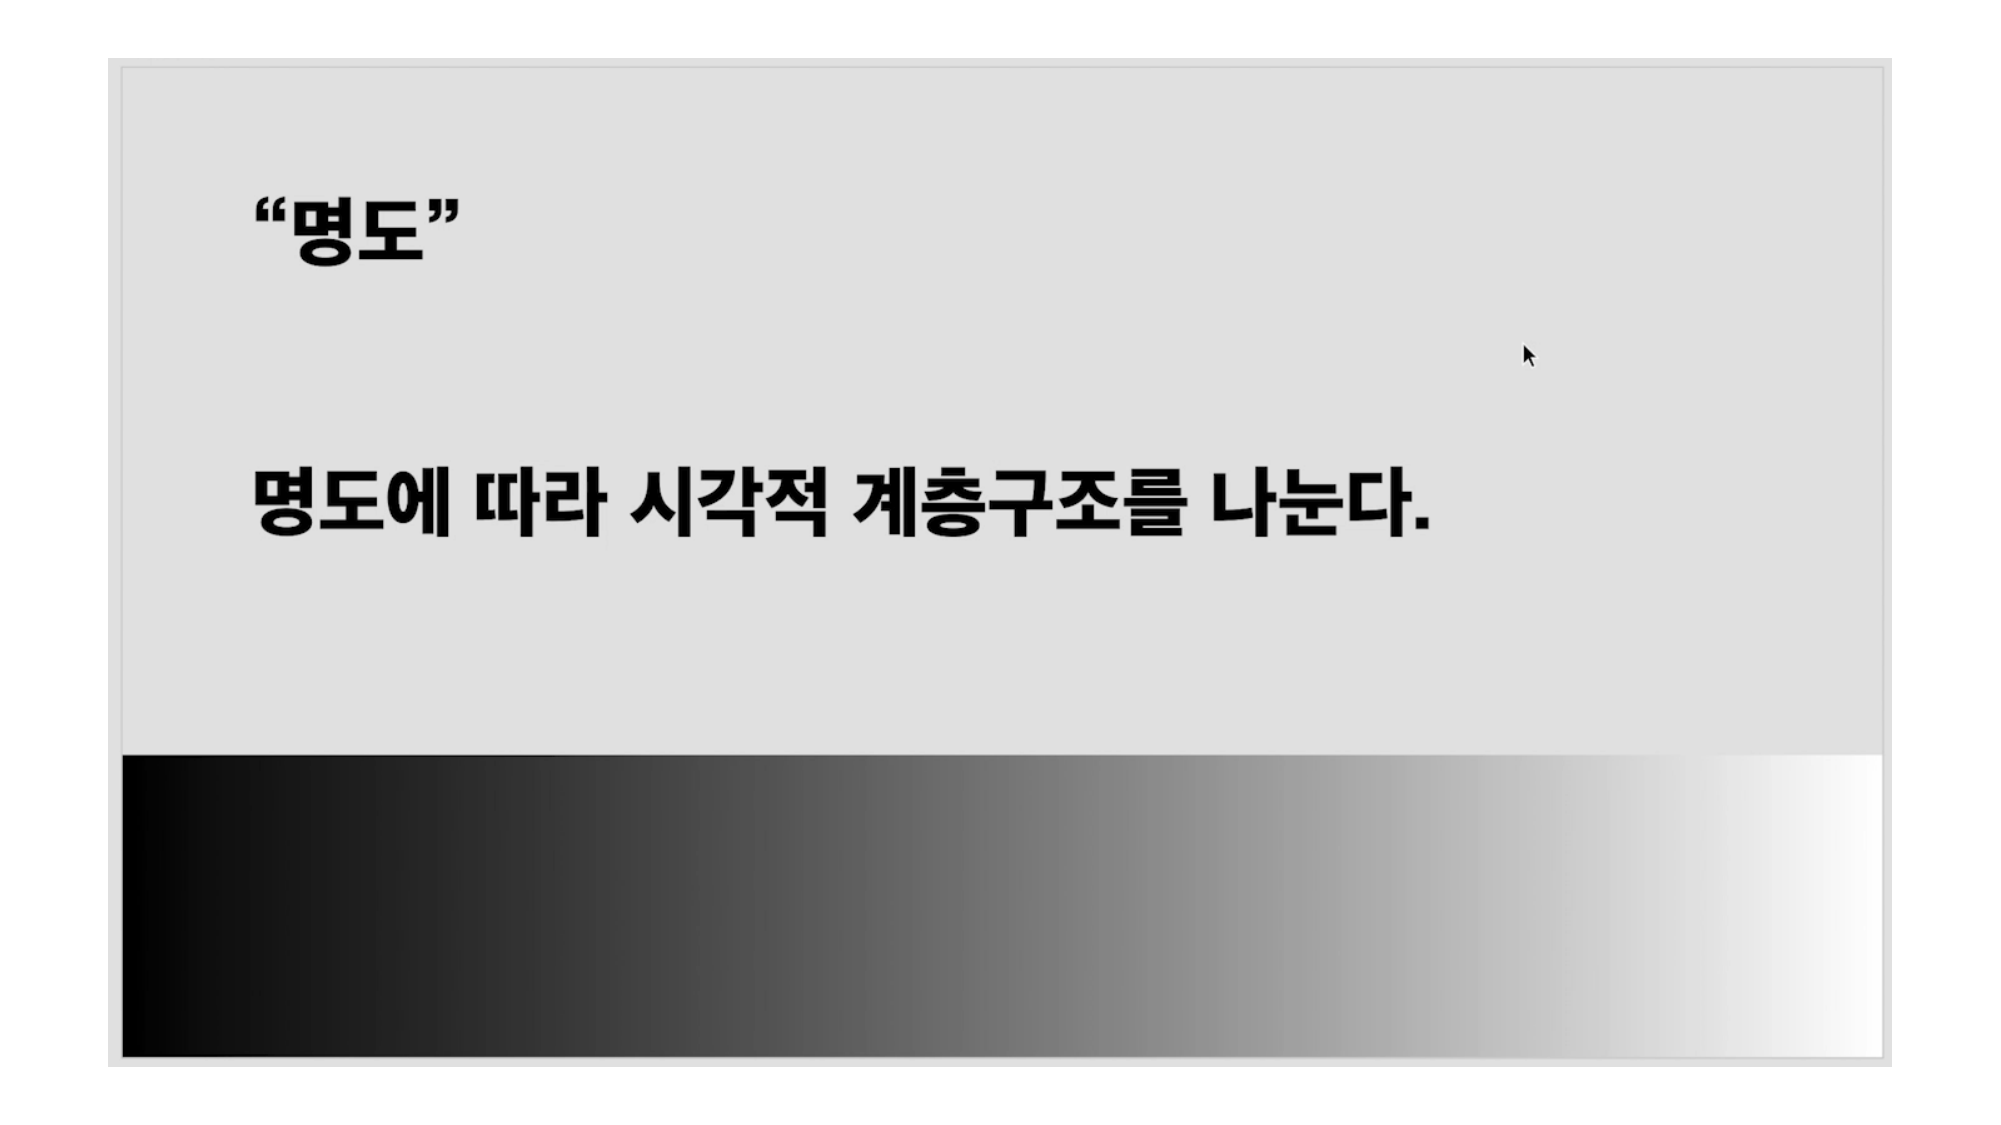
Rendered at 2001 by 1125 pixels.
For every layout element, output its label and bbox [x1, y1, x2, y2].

picture [108, 58, 1892, 1067]
